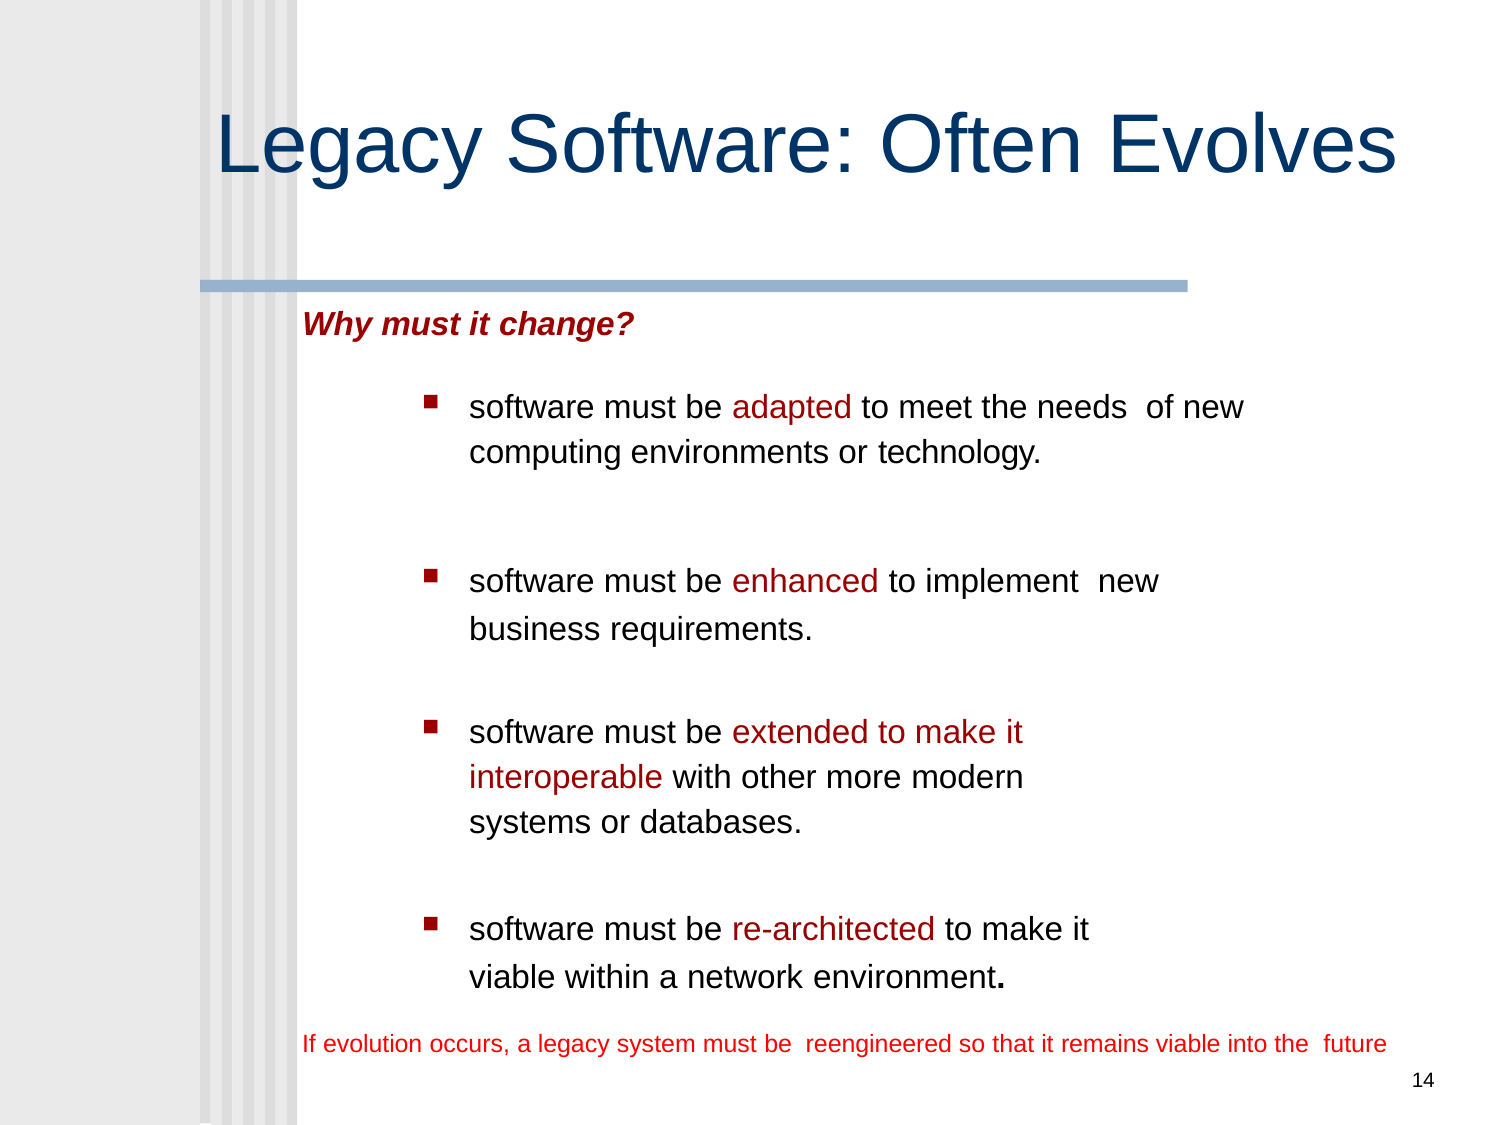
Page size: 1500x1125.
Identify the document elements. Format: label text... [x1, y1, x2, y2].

title Legacy Software: Often Evolves [212, 87, 1403, 278]
text_box 14 [1409, 1065, 1437, 1092]
text_box Why must it change? software must be adapted to meet the needs of new computing environments or technology. software must be enhanced to implement new business requirements. software must be extended to make it interoperable with other more modern systems or databases. software must be re-architected to make it viable within a network environment. [300, 299, 1330, 995]
text_box If evolution occurs, a legacy system must be reengineered so that it remains viable into the future [300, 1024, 1396, 1057]
